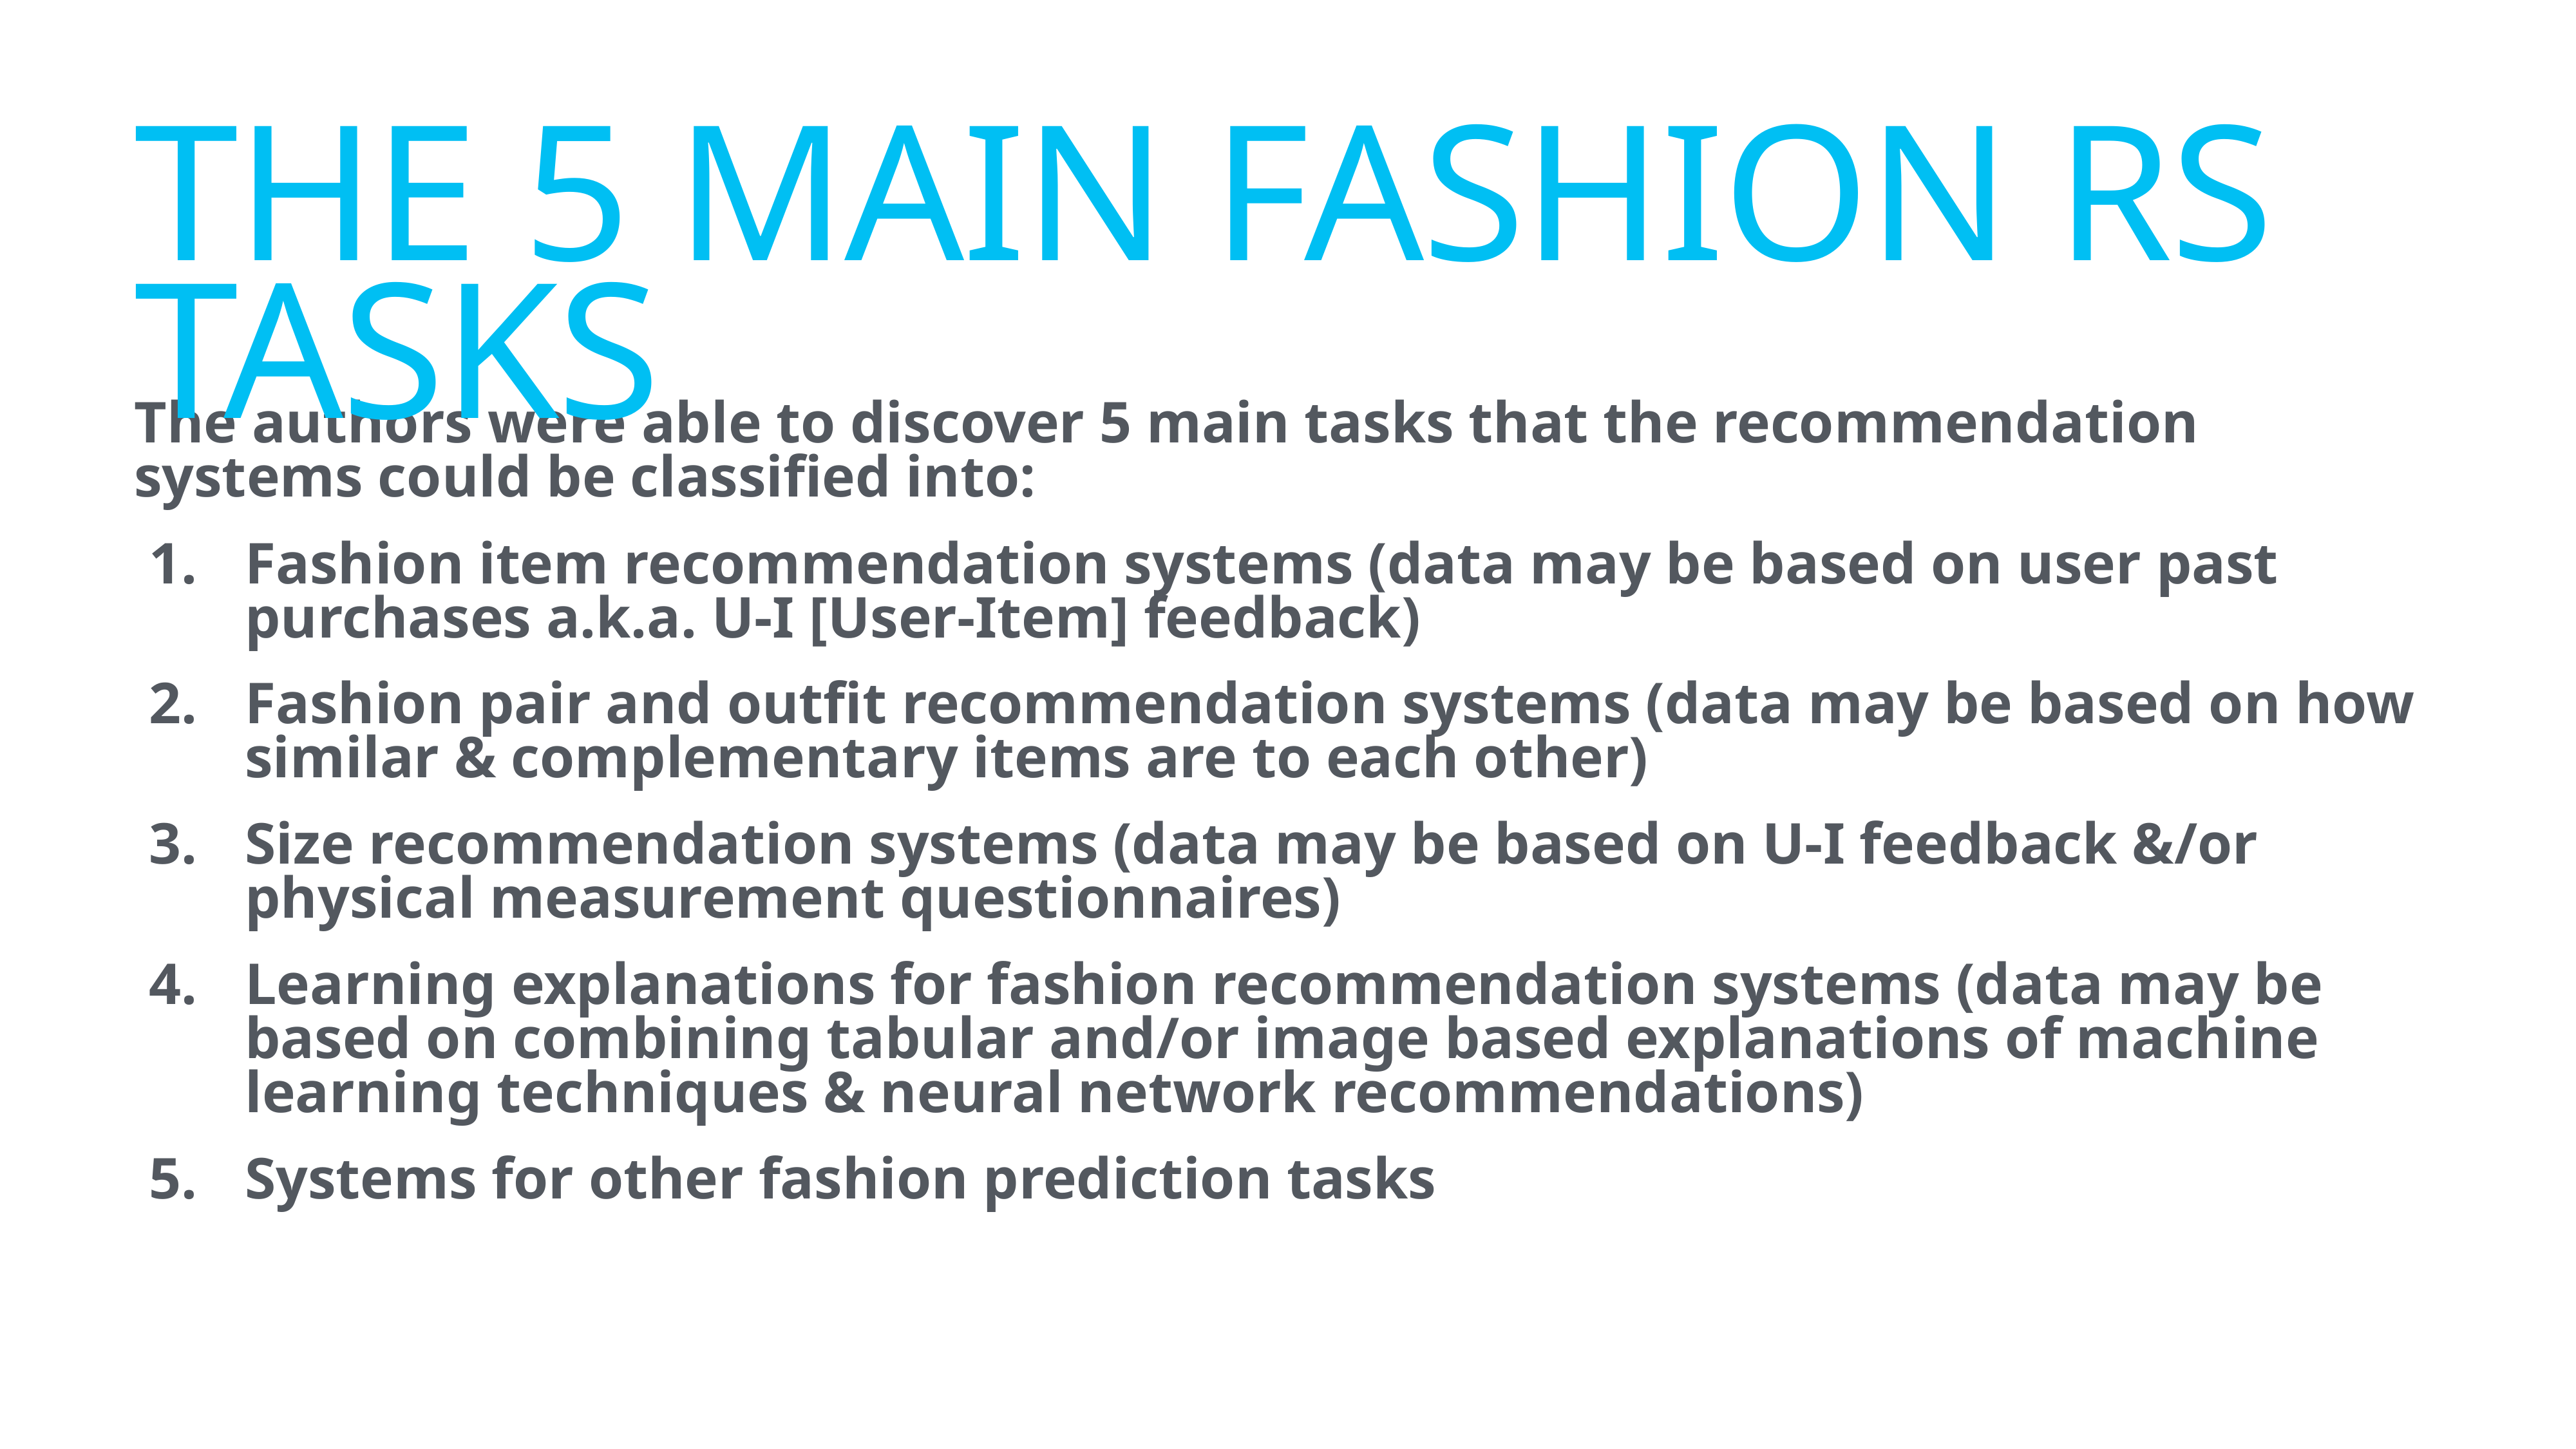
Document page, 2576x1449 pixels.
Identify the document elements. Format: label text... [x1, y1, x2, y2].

list The authors were able to discover 5 main tasks that the recommendation systems could be classified into: Fashion item recommendation systems (data may be based on user past purchases a.k.a. U-I [User-Item] feedback) Fashion pair and outfit recommendation systems (data may be based on how similar & complementary items are to each other) Size recommendation systems (data may be based on U-I feedback &/or physical measurement questionnaires) Learning explanations for fashion recommendation systems (data may be based on combining tabular and/or image based explanations of machine learning techniques & neural network recommendations) Systems for other fashion prediction tasks [128, 393, 2448, 1321]
title THE 5 MAIN FASHION RS TASKS [128, 128, 2448, 372]
